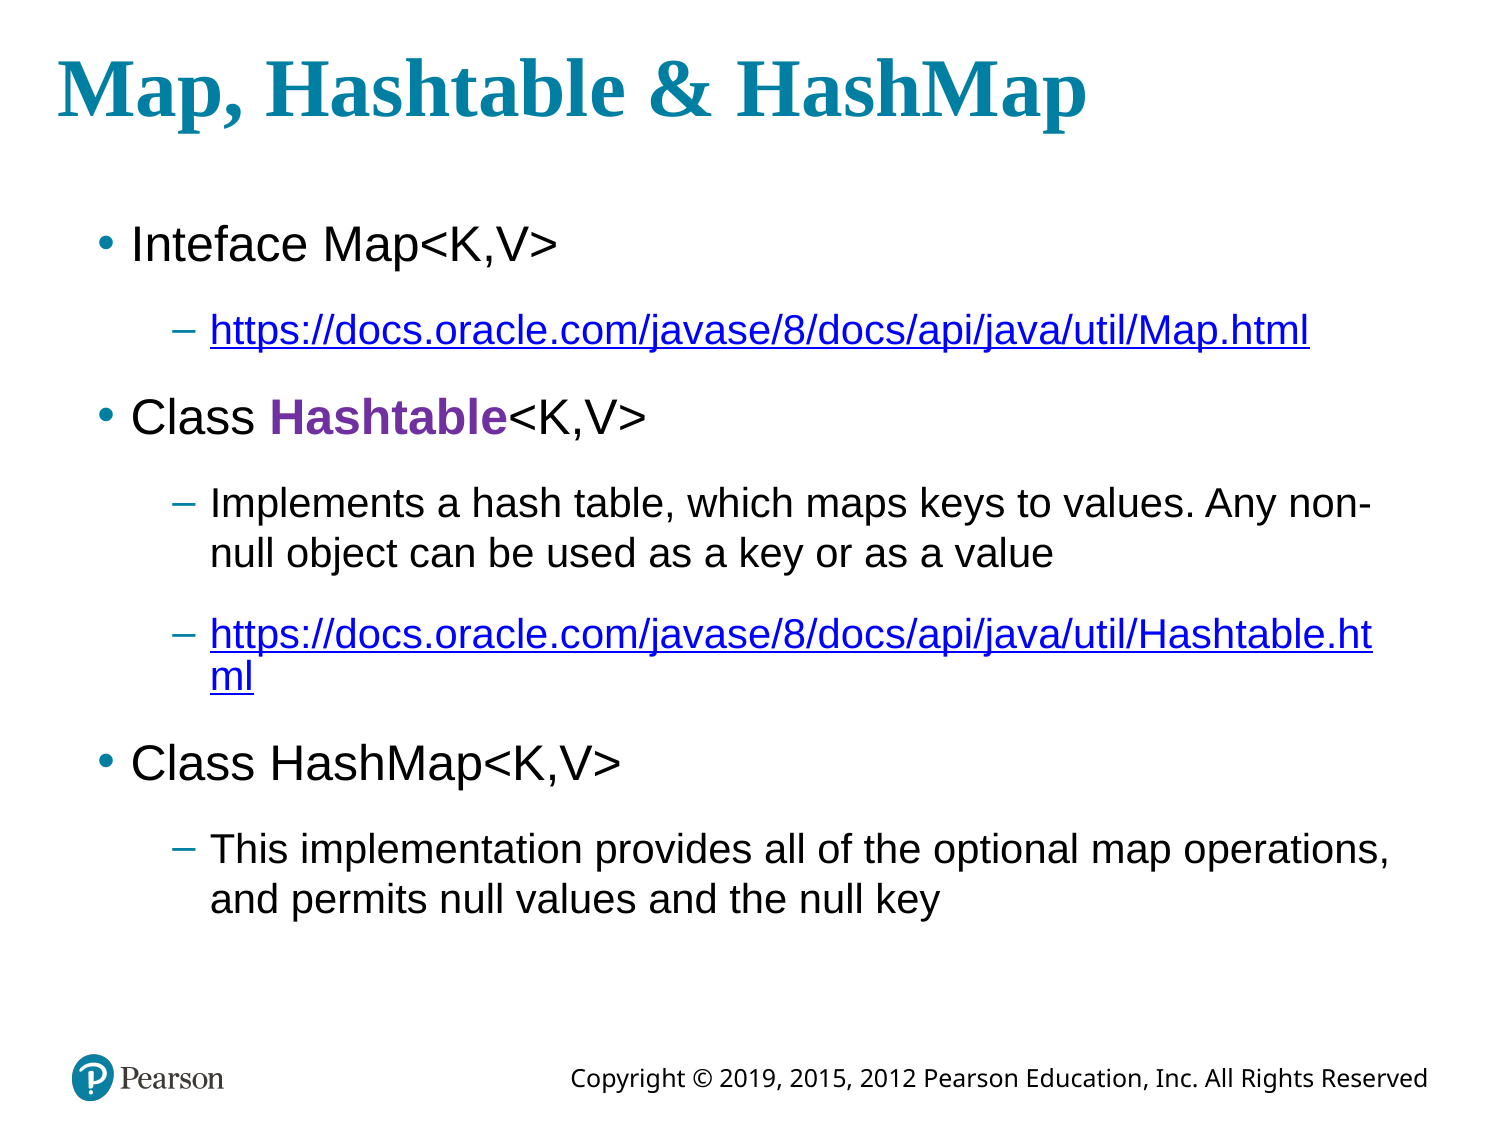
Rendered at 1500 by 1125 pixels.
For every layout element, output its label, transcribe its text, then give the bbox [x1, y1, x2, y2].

picture [80, 1063, 106, 1088]
picture [72, 1054, 88, 1070]
title Map, Hashtable & HashMap [41, 14, 1440, 149]
list Inteface Map<K,V> https://docs.oracle.com/javase/8/docs/api/java/util/Map.html Class Hashtable<K,V> Implements a hash table, which maps keys to values. Any non-null object can be used as a key or as a value https://docs.oracle.com/javase/8/docs/api/java/util/Hashtable.html Class HashMap<K,V> This implementation provides all of the optional map operations, and permits null values and the null key [65, 196, 1417, 1040]
picture [72, 1087, 83, 1101]
picture [98, 1054, 224, 1101]
